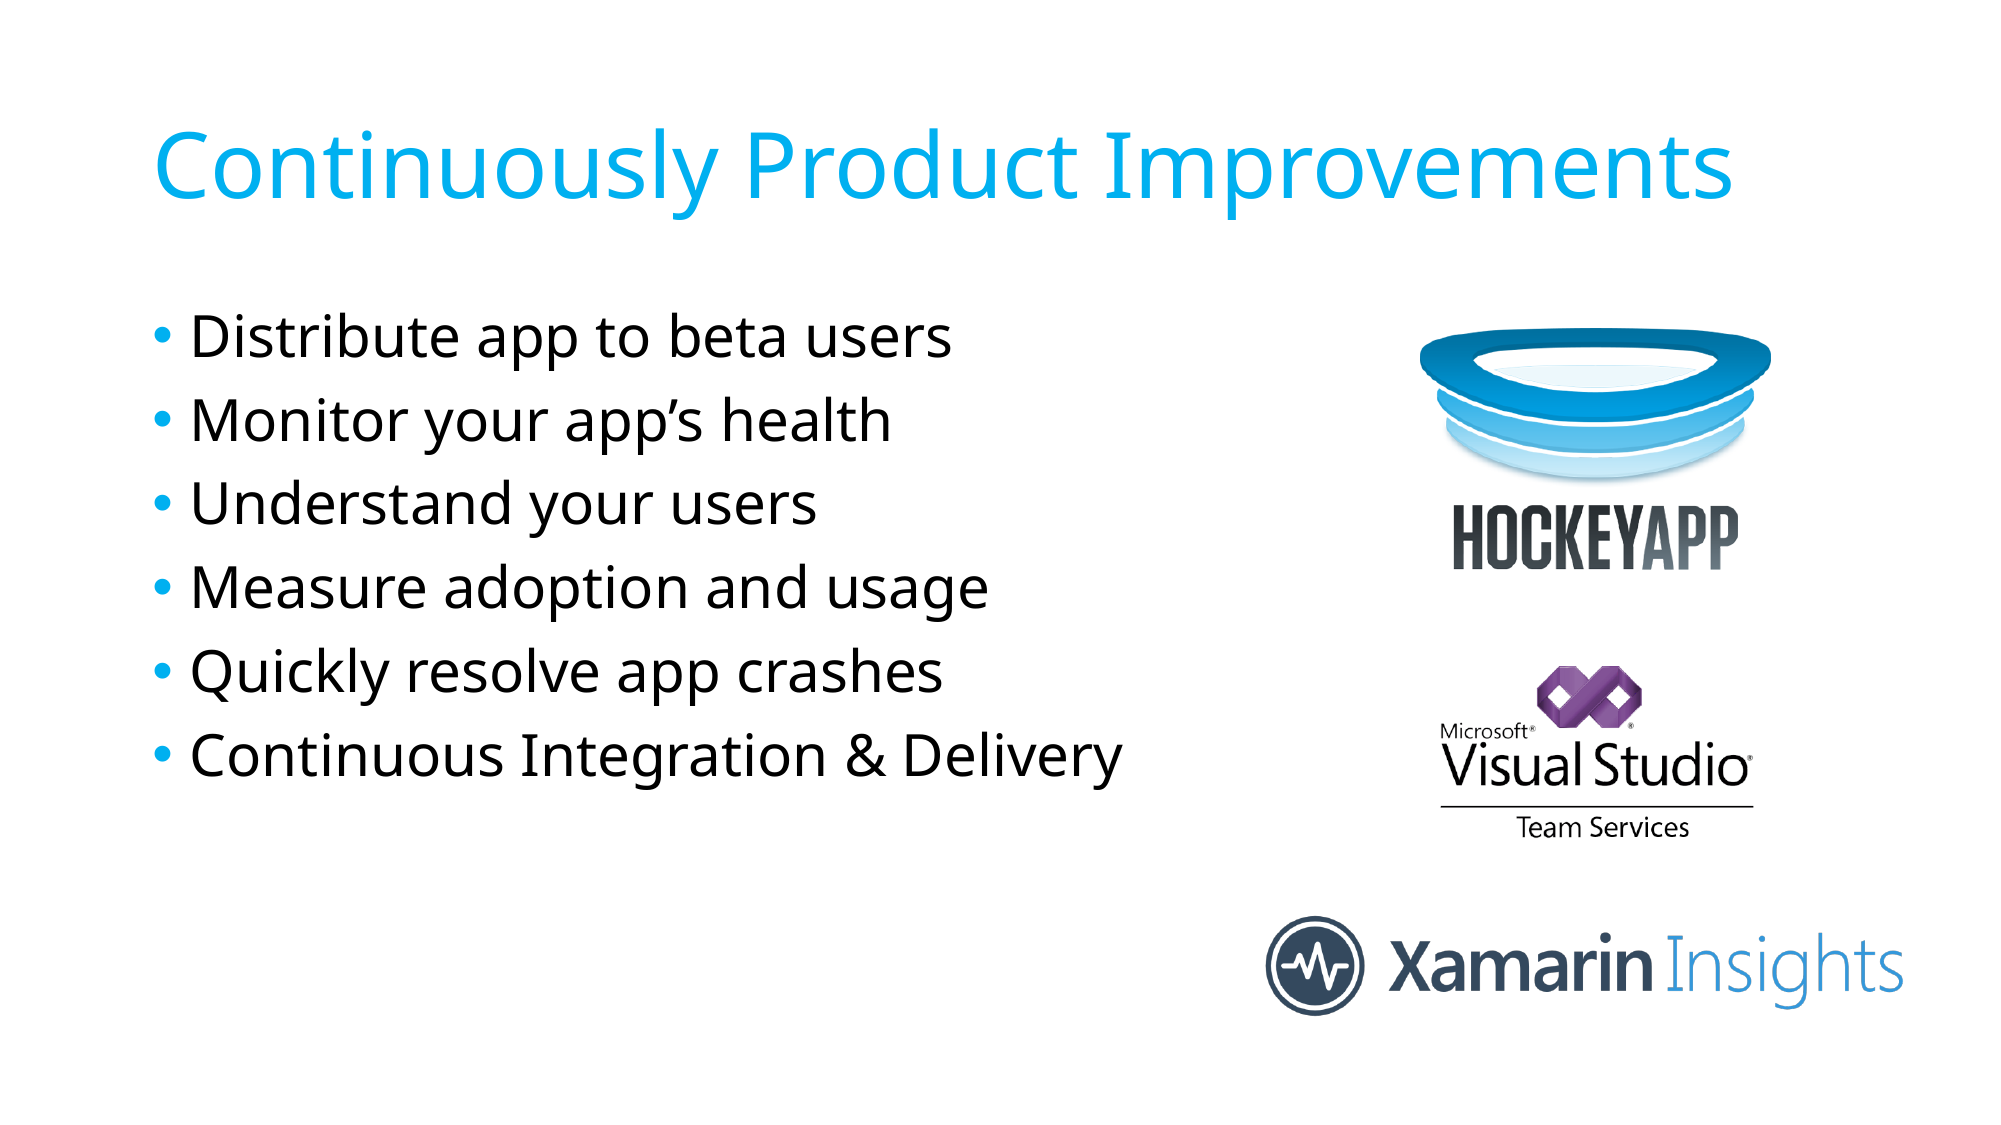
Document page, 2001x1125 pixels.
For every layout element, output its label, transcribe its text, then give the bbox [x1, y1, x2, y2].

picture [1306, 299, 1890, 600]
title Continuously Product Improvements [137, 59, 1863, 278]
list Distribute app to beta users Monitor your app’s health Understand your users Measure adoption and usage Quickly resolve app crashes Continuous Integration & Delivery [137, 299, 1863, 1014]
picture [1440, 666, 1756, 847]
picture [1256, 912, 1912, 1018]
